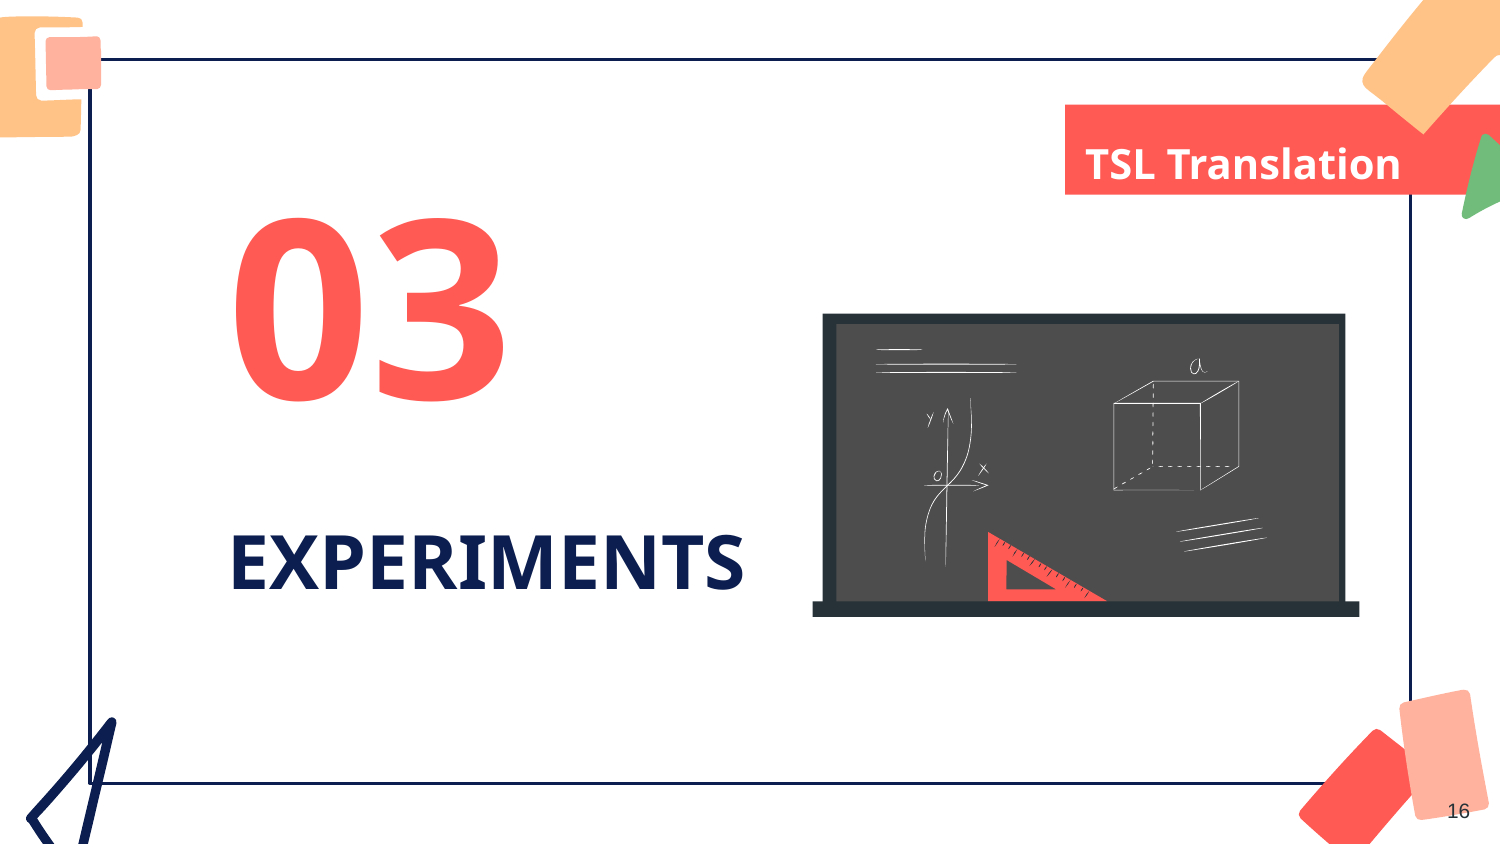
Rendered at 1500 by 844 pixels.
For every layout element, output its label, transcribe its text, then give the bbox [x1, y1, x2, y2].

text_box [1399, 689, 1485, 820]
text_box [1065, 104, 1236, 110]
title 03 [212, 207, 736, 393]
subtitle 16 [1432, 782, 1494, 828]
text_box TSL Translation [1065, 110, 1236, 208]
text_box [0, 16, 102, 139]
title EXPERIMENTS [212, 428, 813, 690]
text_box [812, 313, 1360, 618]
text_box [1298, 728, 1411, 844]
text_box [26, 717, 117, 844]
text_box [1241, 0, 1500, 231]
